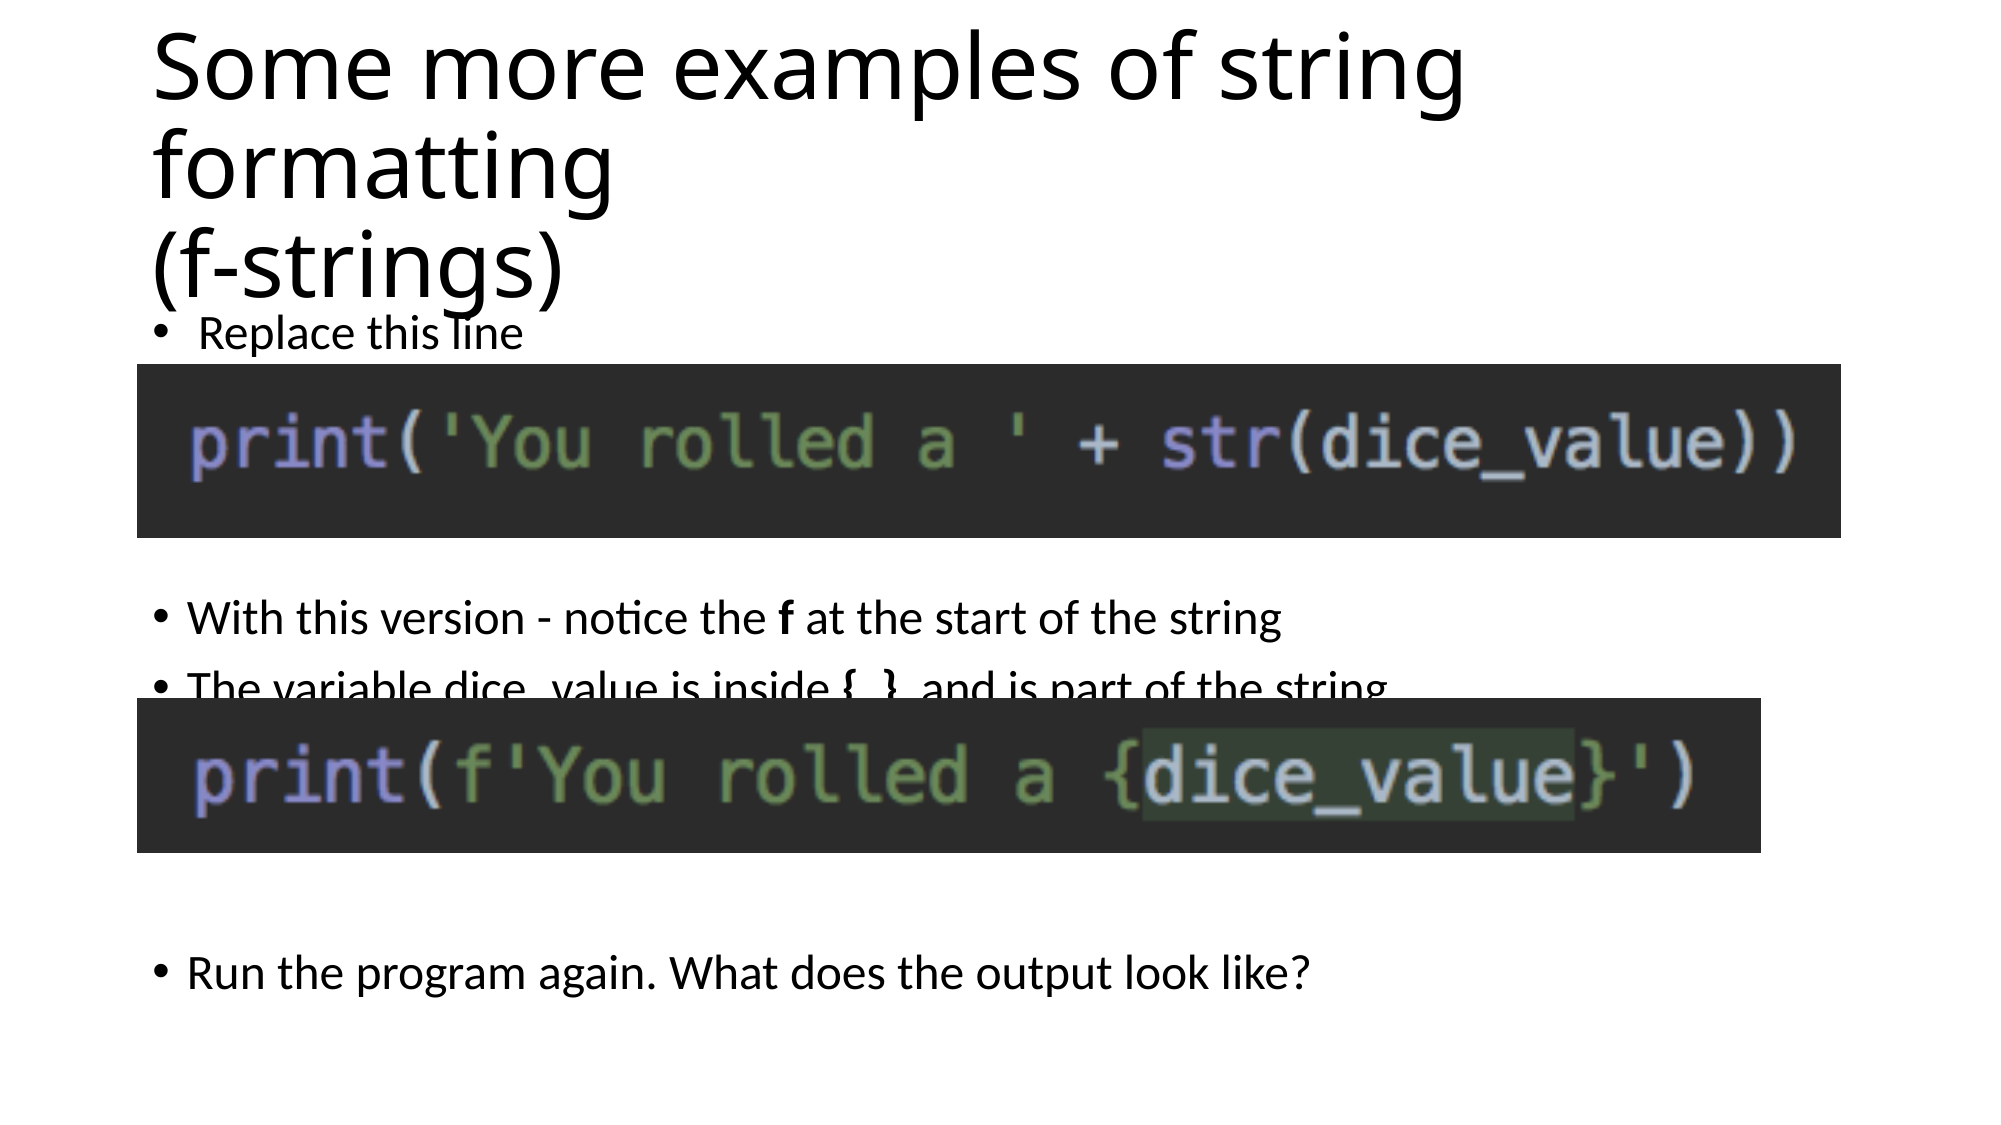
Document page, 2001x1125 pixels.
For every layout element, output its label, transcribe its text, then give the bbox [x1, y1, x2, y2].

list Replace this line With this version - notice the f at the start of the string The variable dice_value is inside { } and is part of the string Run the program again. What does the output look like? [137, 299, 1863, 1014]
title Some more examples of string formatting (f-strings) [137, 59, 1863, 278]
picture [137, 698, 1761, 853]
picture [137, 364, 1841, 538]
